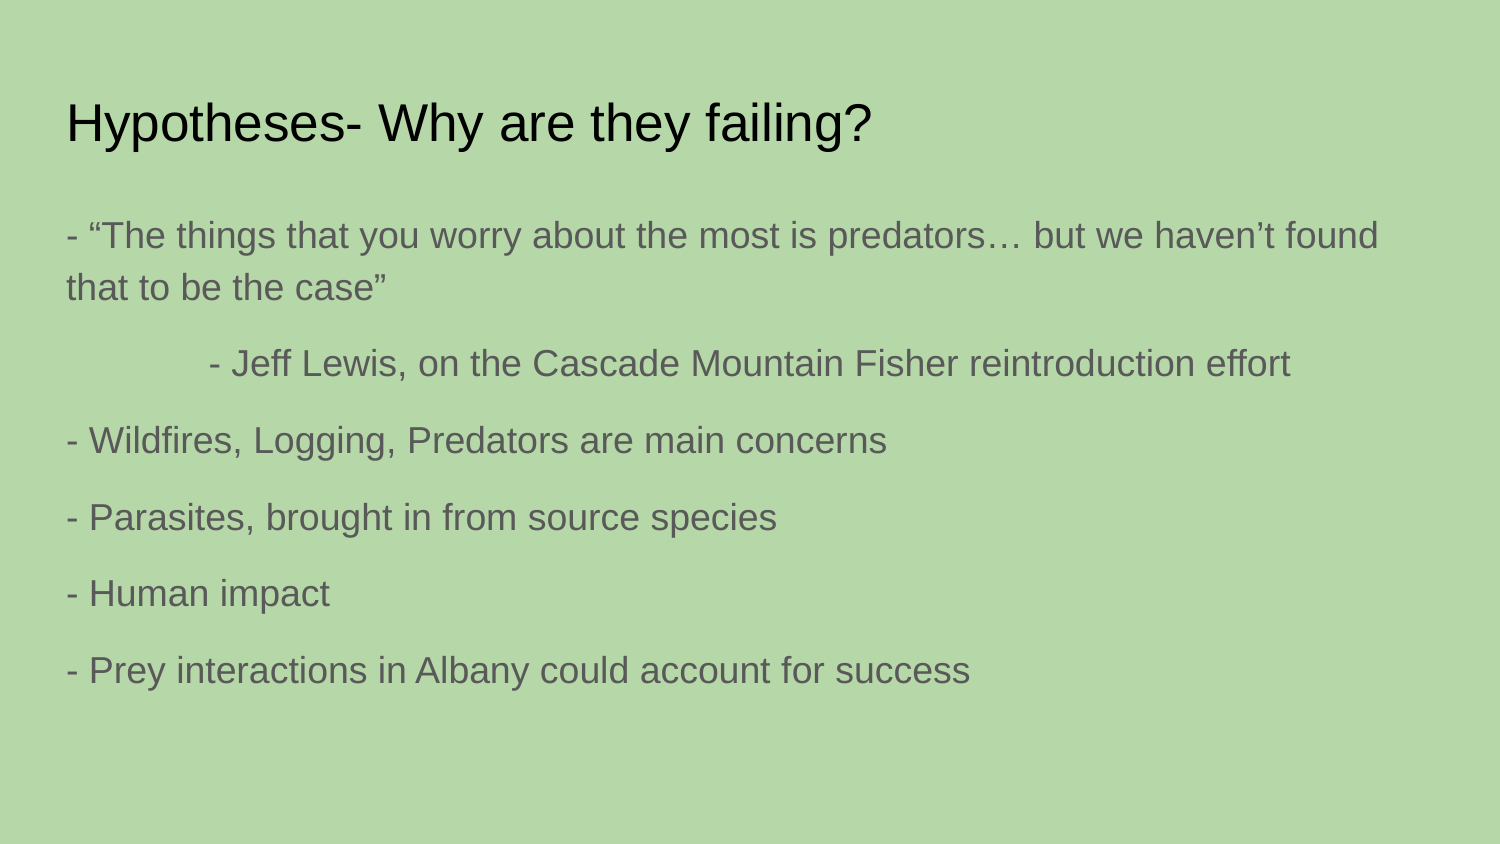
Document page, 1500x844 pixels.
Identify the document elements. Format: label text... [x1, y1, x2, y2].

title Hypotheses- Why are they failing? [51, 72, 1449, 167]
list - “The things that you worry about the most is predators… but we haven’t found that to be the case” - Jeff Lewis, on the Cascade Mountain Fisher reintroduction effort - Wildfires, Logging, Predators are main concerns - Parasites, brought in from source species - Human impact - Prey interactions in Albany could account for success [51, 189, 1449, 750]
